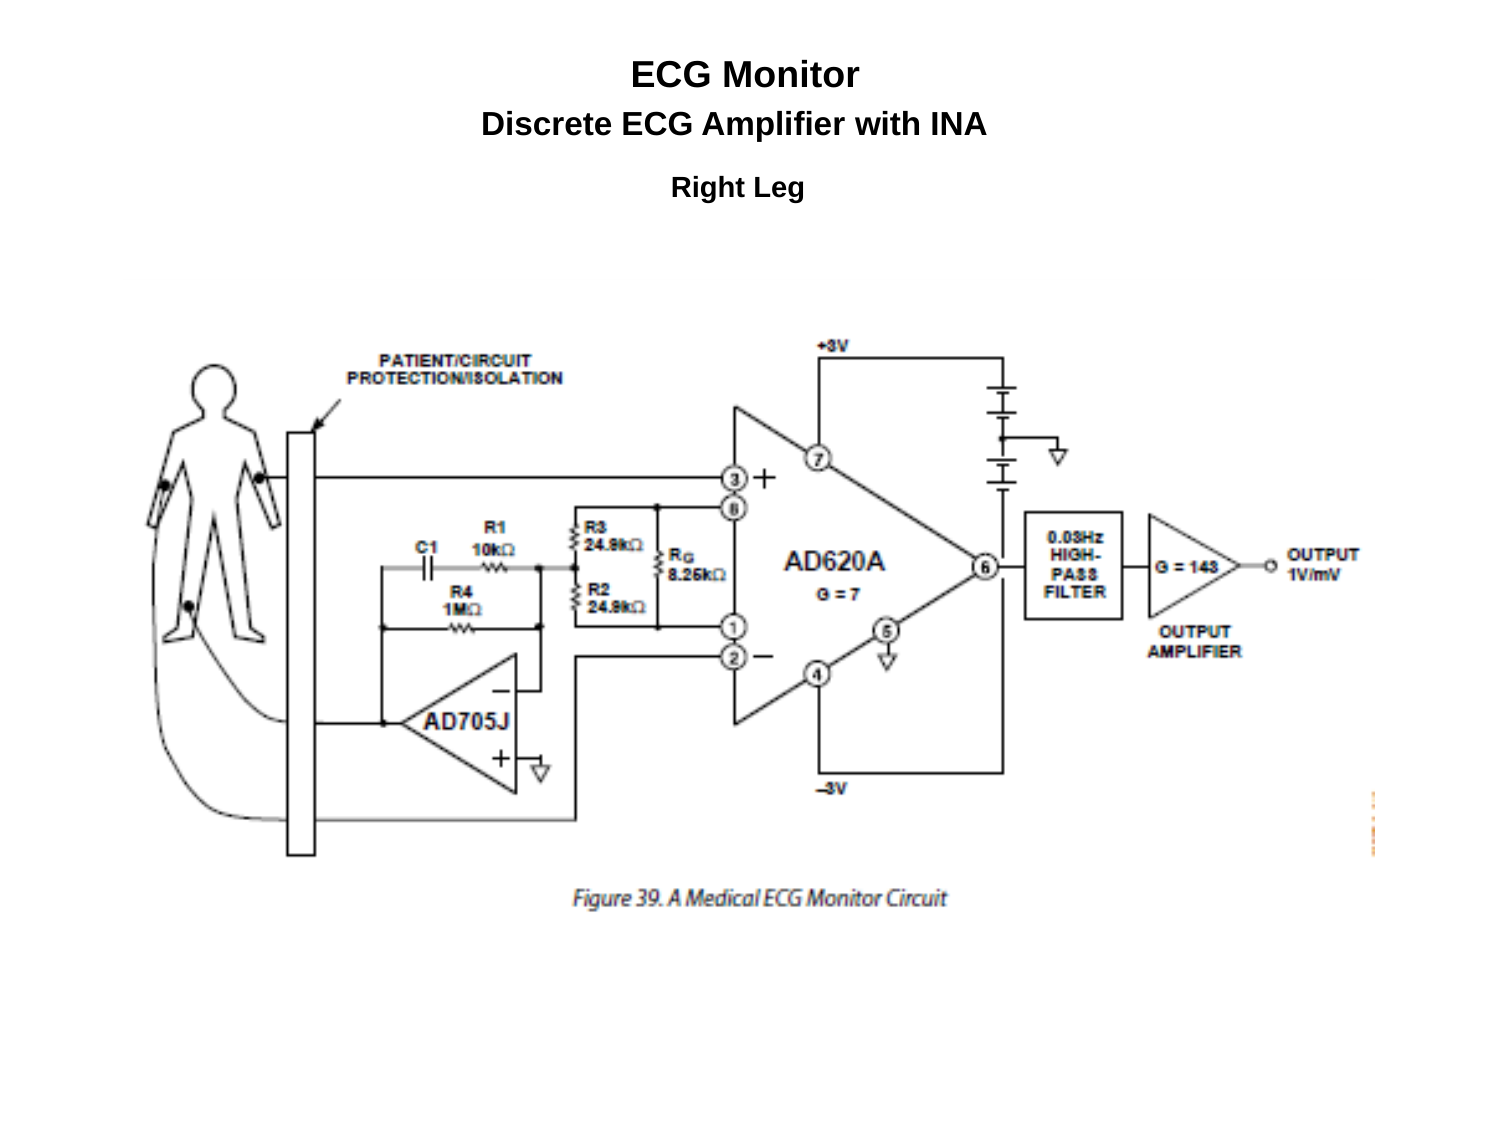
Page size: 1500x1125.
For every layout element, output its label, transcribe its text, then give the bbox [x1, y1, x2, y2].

picture [123, 278, 1375, 917]
text_box Right Leg [656, 160, 821, 211]
text_box Discrete ECG Amplifier with INA [466, 94, 1022, 150]
text_box ECG Monitor [615, 42, 888, 103]
